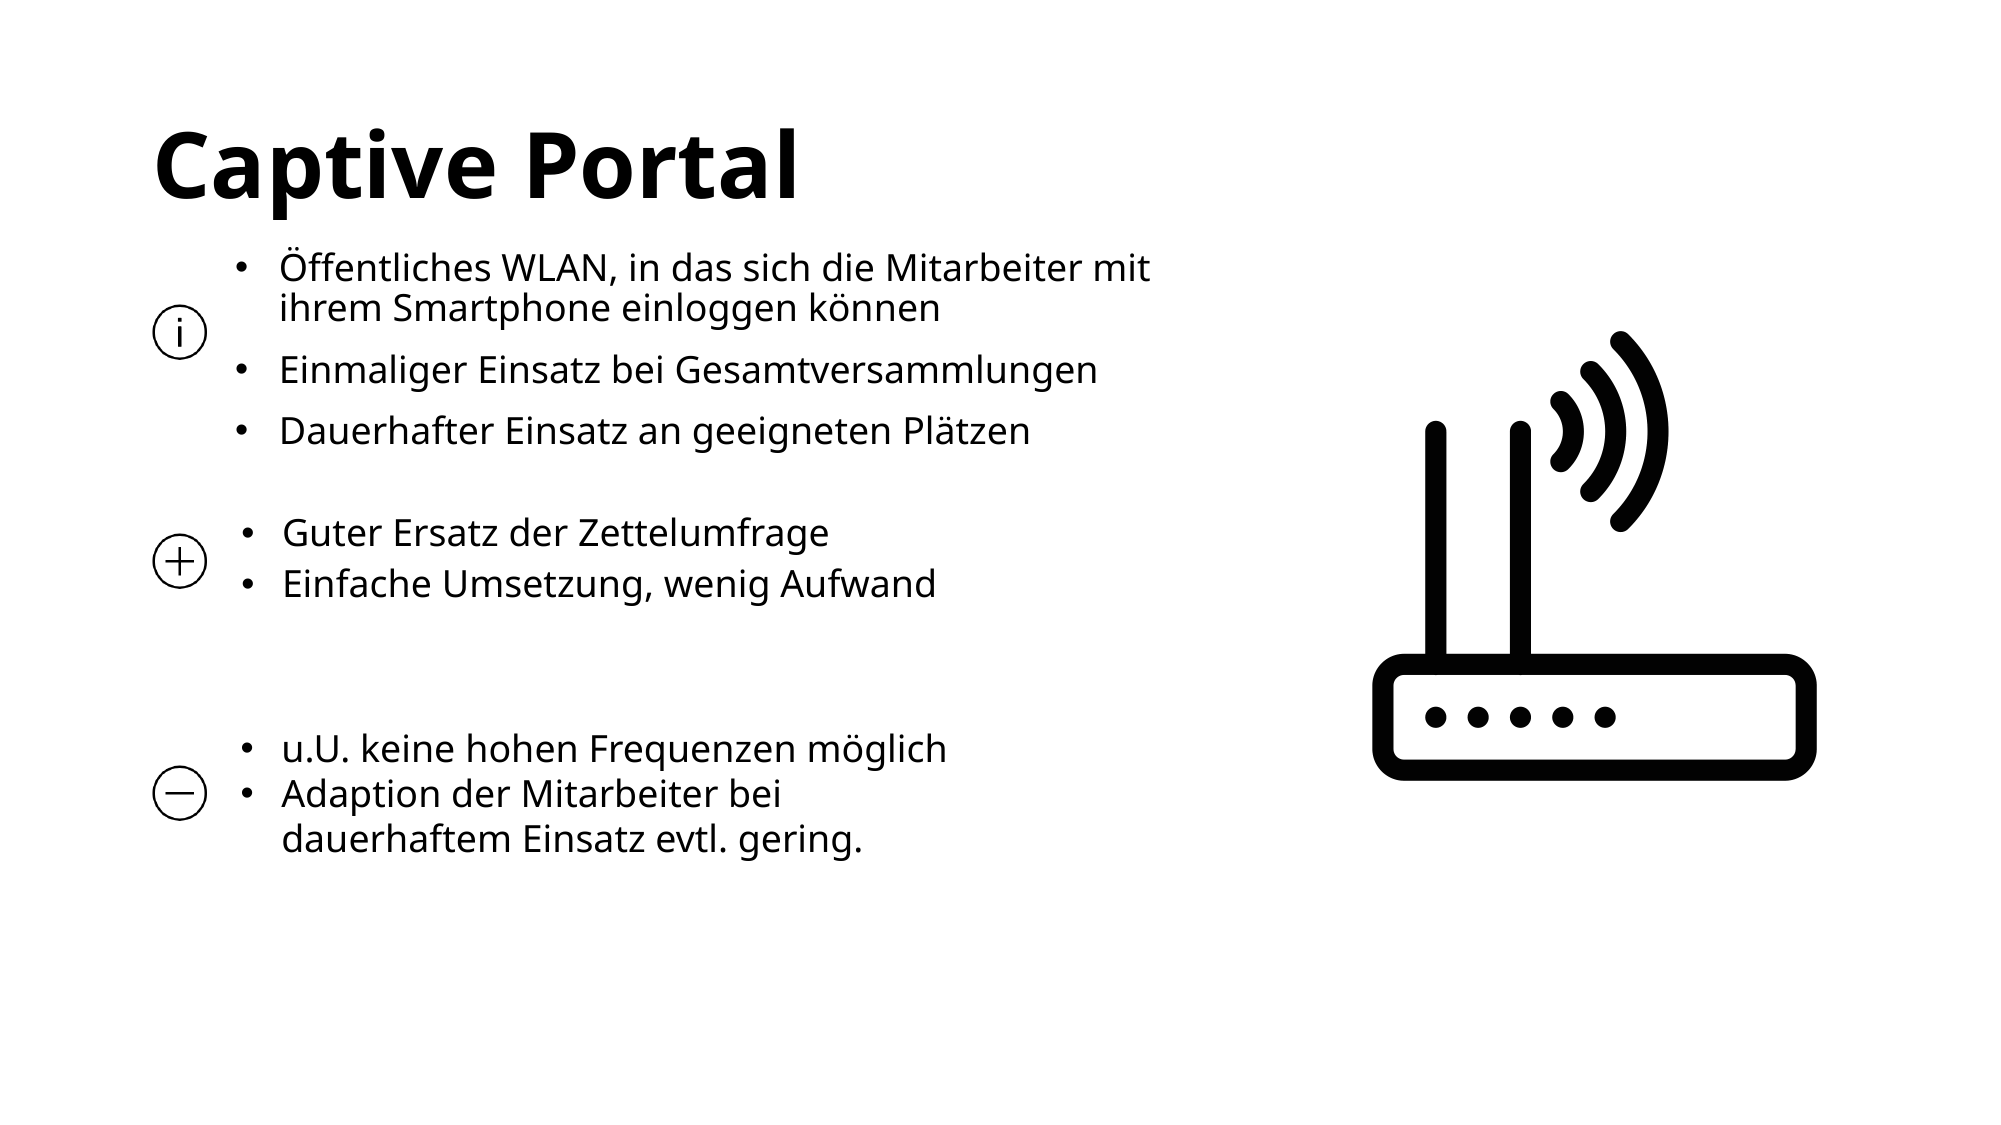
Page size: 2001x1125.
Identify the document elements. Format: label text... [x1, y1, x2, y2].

text_box Öffentliches WLAN, in das sich die Mitarbeiter mit ihrem Smartphone einloggen können Einmaliger Einsatz bei Gesamtversammlungen Dauerhafter Einsatz an geeigneten Plätzen [220, 241, 1280, 460]
text_box Captive Portal [137, 59, 1863, 278]
picture [149, 302, 209, 362]
picture [1330, 294, 1863, 827]
picture [149, 763, 209, 823]
picture [149, 531, 209, 591]
text_box Guter Ersatz der Zettelumfrage Einfache Umsetzung, wenig Aufwand [193, 506, 1280, 613]
text_box u.U. keine hohen Frequenzen möglich Adaption der Mitarbeiter bei dauerhaftem Einsatz evtl. gering. [193, 717, 970, 868]
